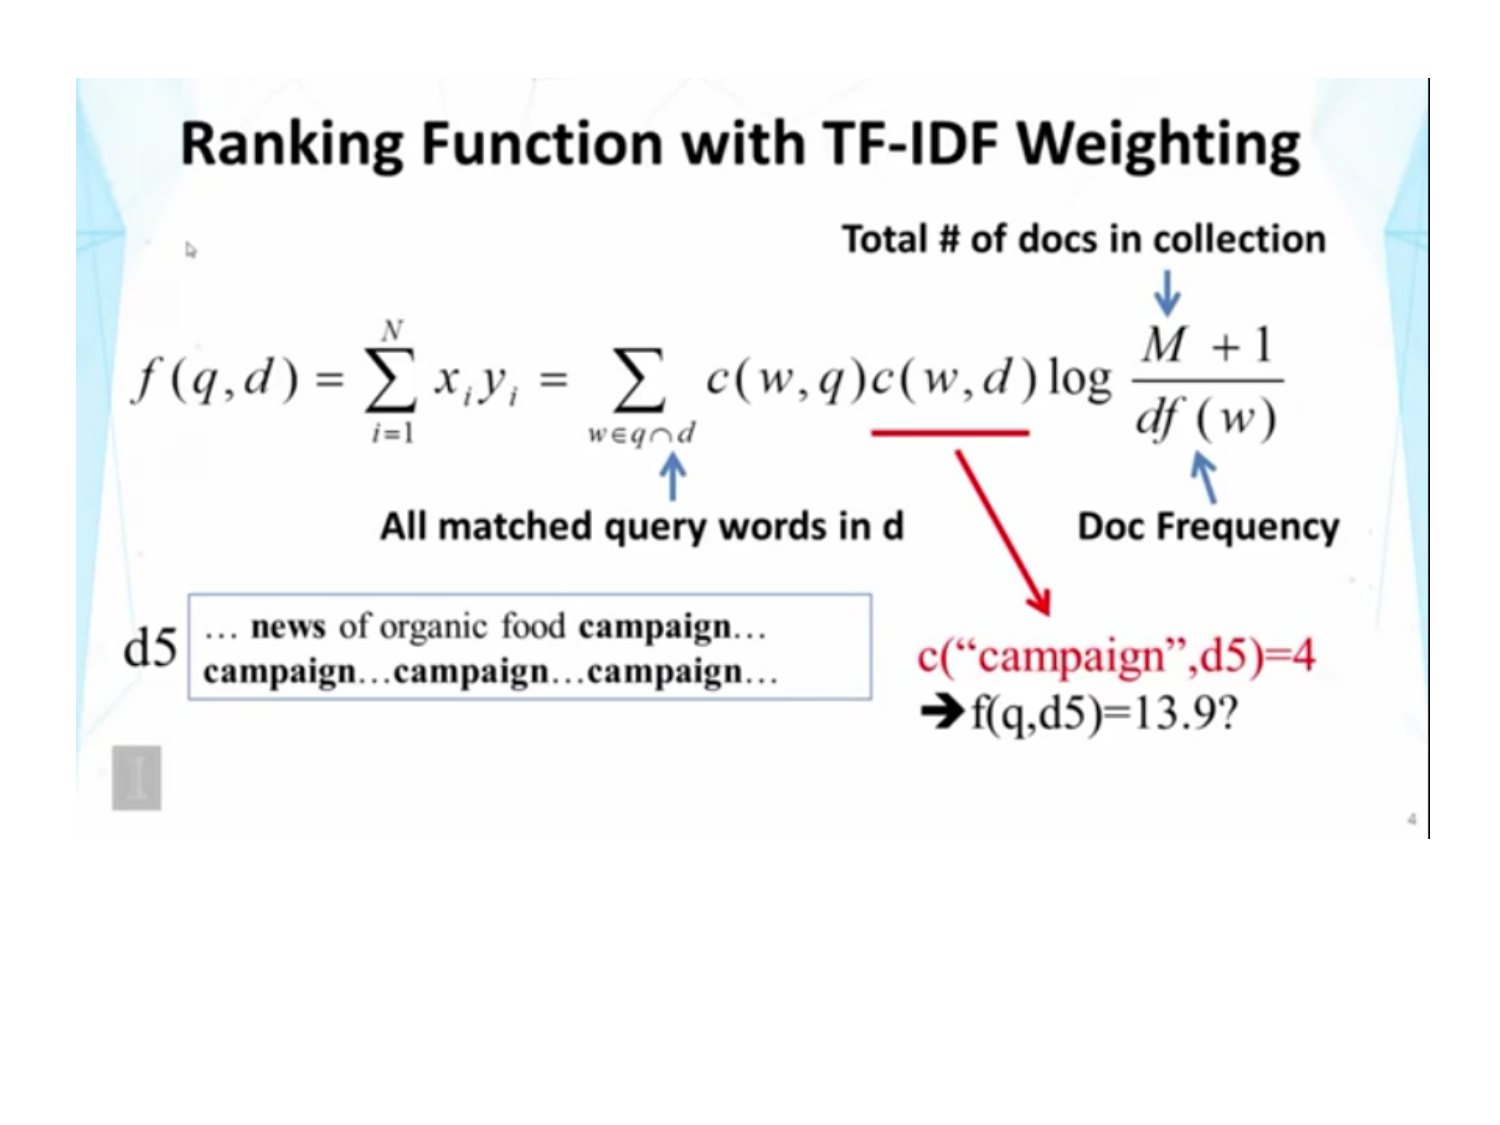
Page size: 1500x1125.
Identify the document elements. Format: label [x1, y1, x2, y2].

picture [76, 77, 1431, 840]
